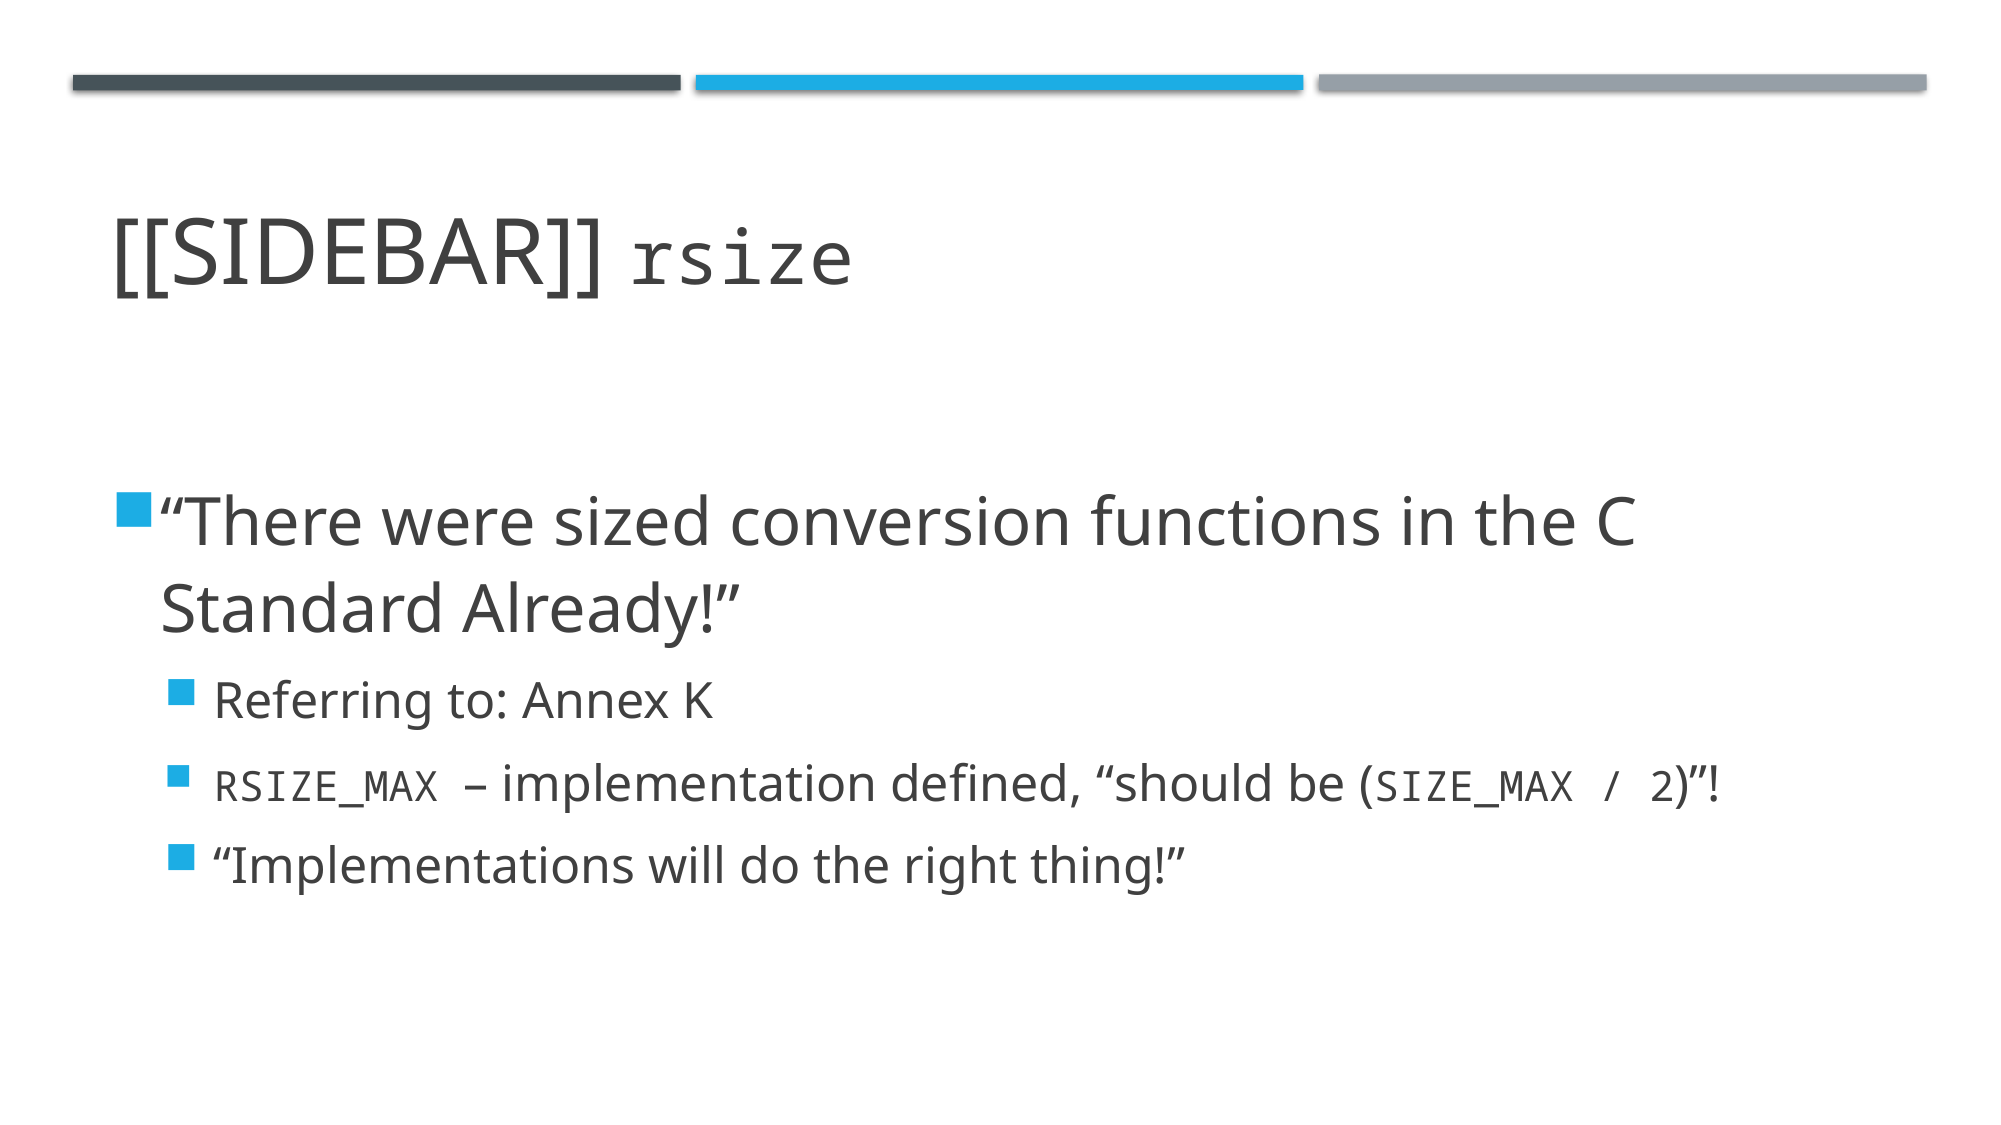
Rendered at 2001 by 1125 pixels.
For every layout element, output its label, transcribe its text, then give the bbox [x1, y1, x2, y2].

title [[sidebar]] rsize [95, 115, 1905, 311]
list “There were sized conversion functions in the C Standard Already!” Referring to: Annex K RSIZE_MAX – implementation defined, “should be (SIZE_MAX / 2)”! “Implementations will do the right thing!” [95, 383, 1905, 981]
